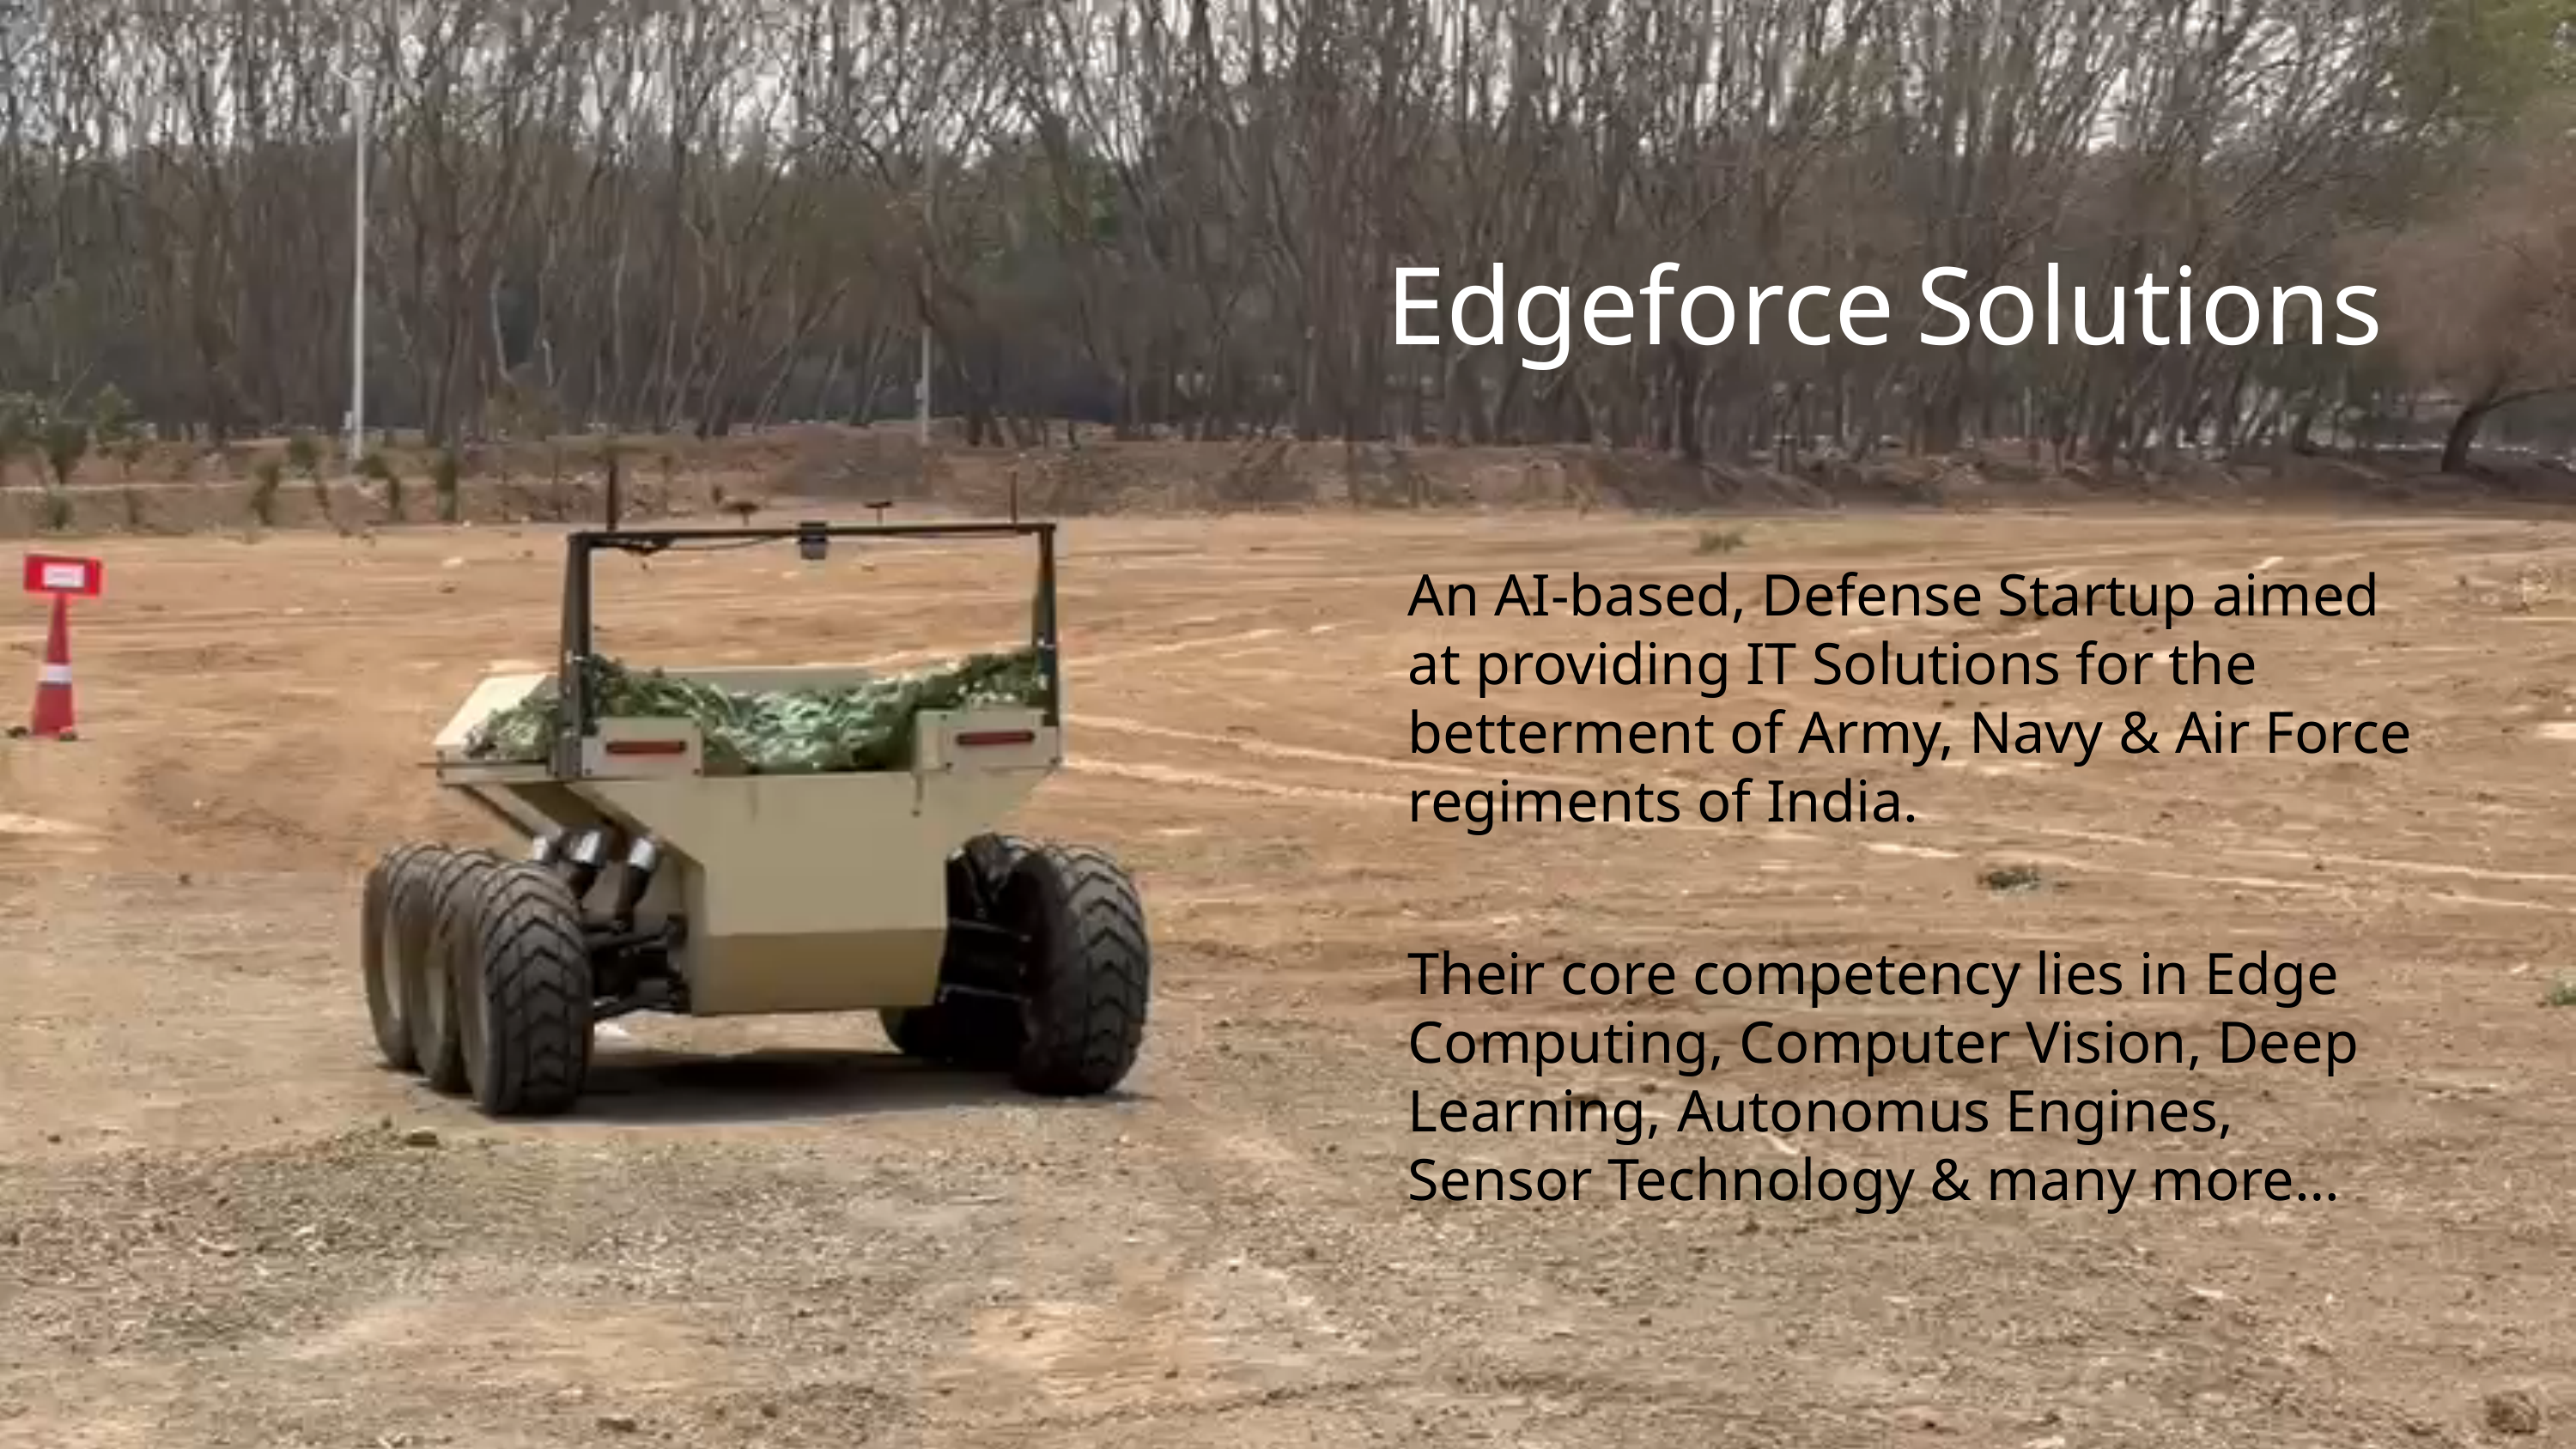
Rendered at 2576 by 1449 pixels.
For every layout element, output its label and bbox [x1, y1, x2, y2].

text_box [0, 0, 2576, 1449]
